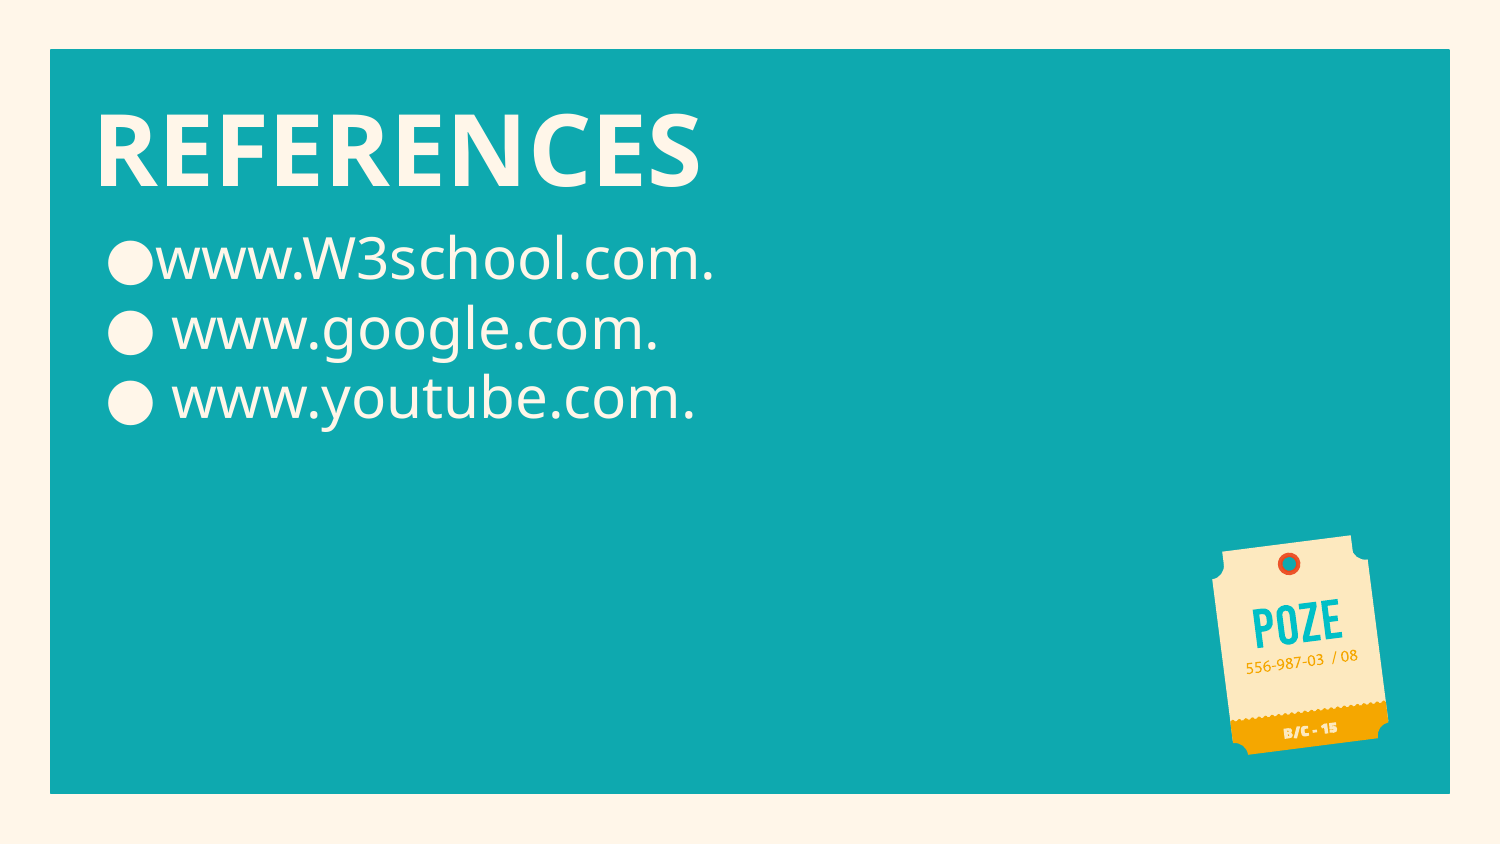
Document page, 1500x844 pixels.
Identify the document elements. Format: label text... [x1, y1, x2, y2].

title REFERENCES [77, 71, 1192, 166]
list www.W3school.com. www.google.com. www.youtube.com. [65, 205, 1132, 793]
